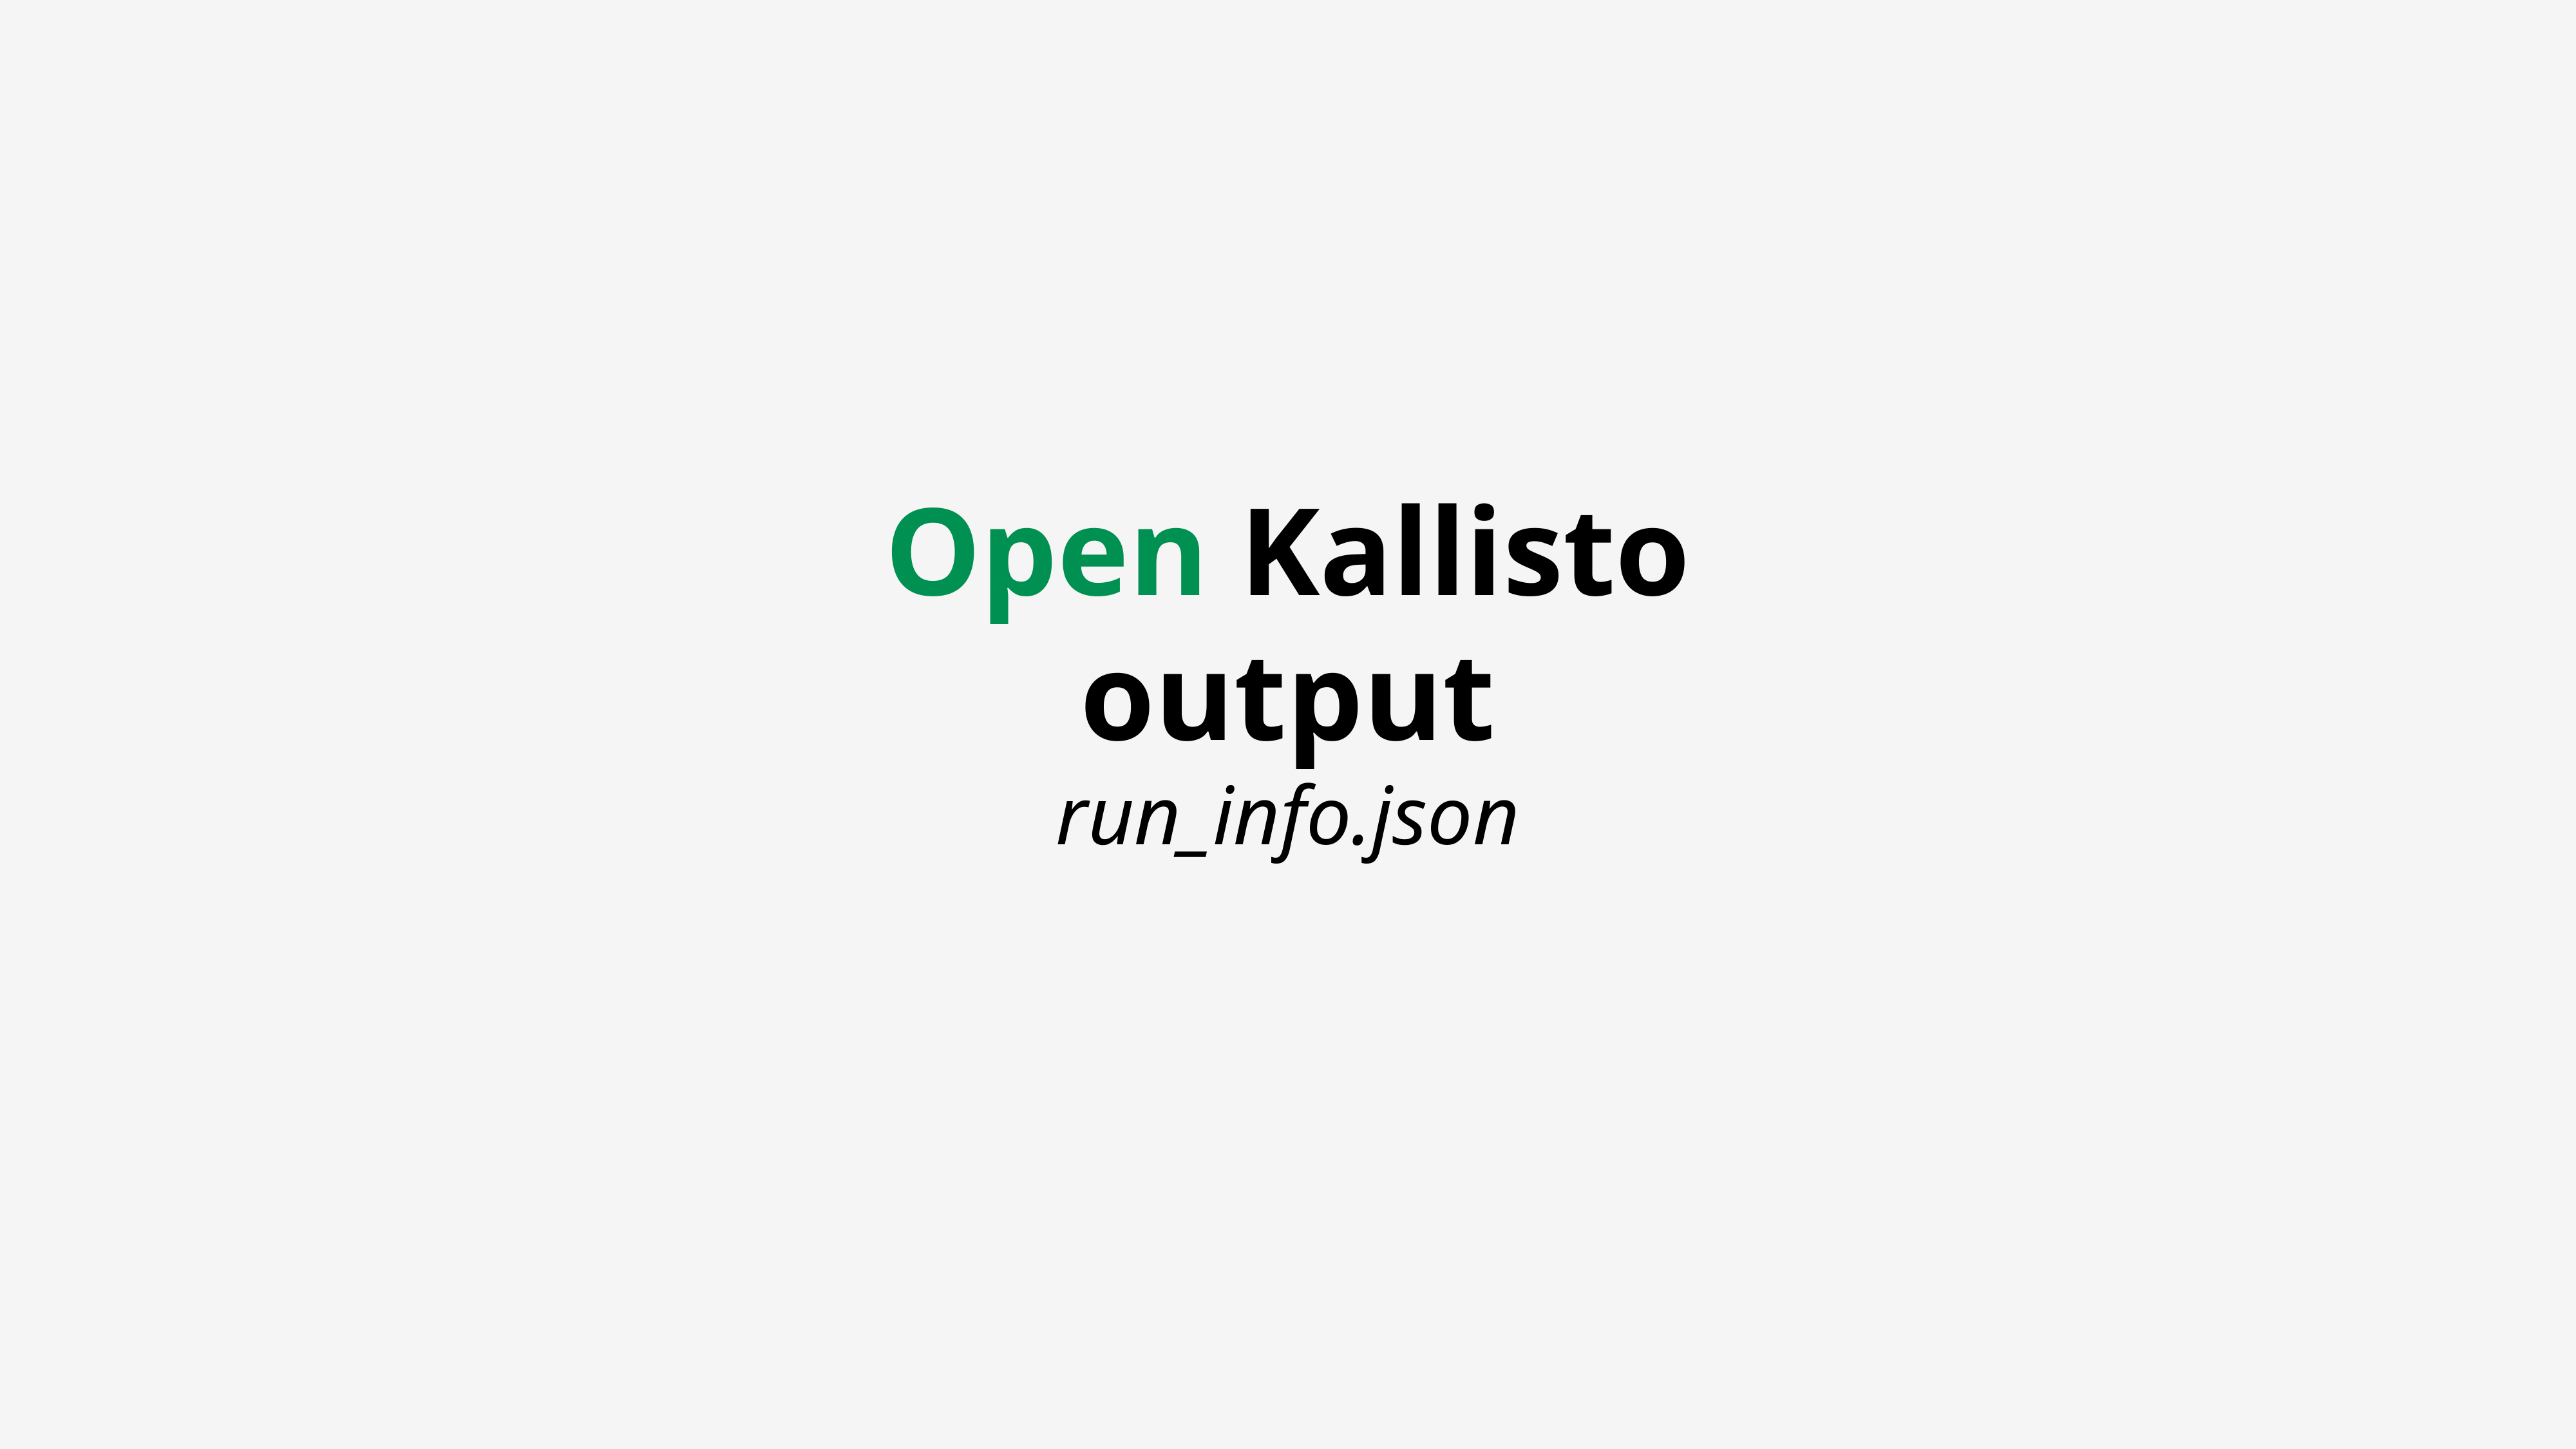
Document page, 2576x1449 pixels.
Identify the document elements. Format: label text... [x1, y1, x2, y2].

text_box Open Kallisto output run_info.json [686, 466, 1890, 891]
